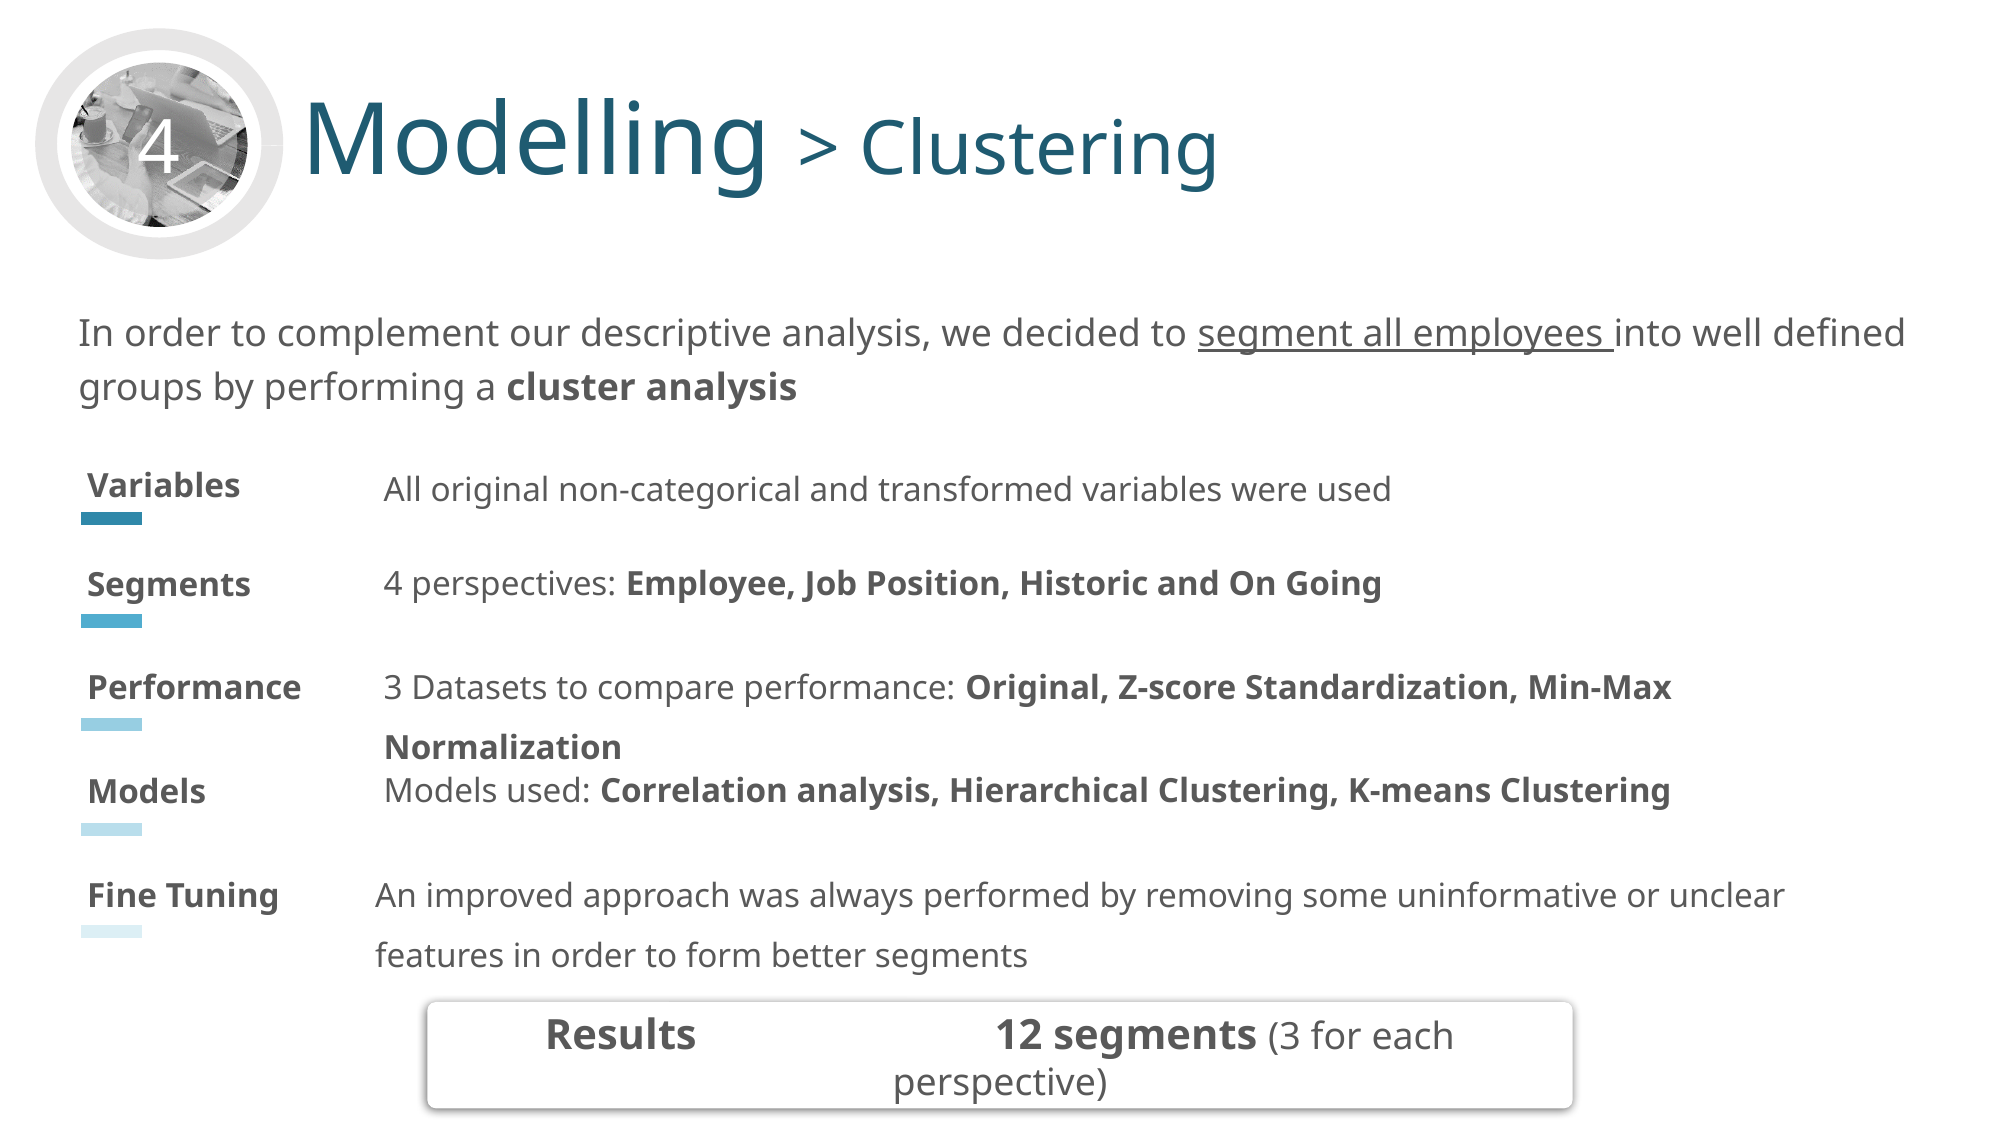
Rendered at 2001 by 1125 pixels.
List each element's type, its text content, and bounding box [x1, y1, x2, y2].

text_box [24, 732, 1860, 835]
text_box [24, 628, 1860, 731]
text_box Results 12 segments (3 for each perspective) [427, 1001, 1573, 1109]
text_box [24, 426, 1860, 524]
text_box Modelling > Clustering [286, 81, 1236, 204]
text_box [35, 28, 284, 260]
list In order to complement our descriptive analysis, we decided to segment all employees into well defined groups by performing a cluster analysis [63, 292, 1927, 442]
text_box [24, 836, 1851, 976]
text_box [24, 525, 1860, 627]
